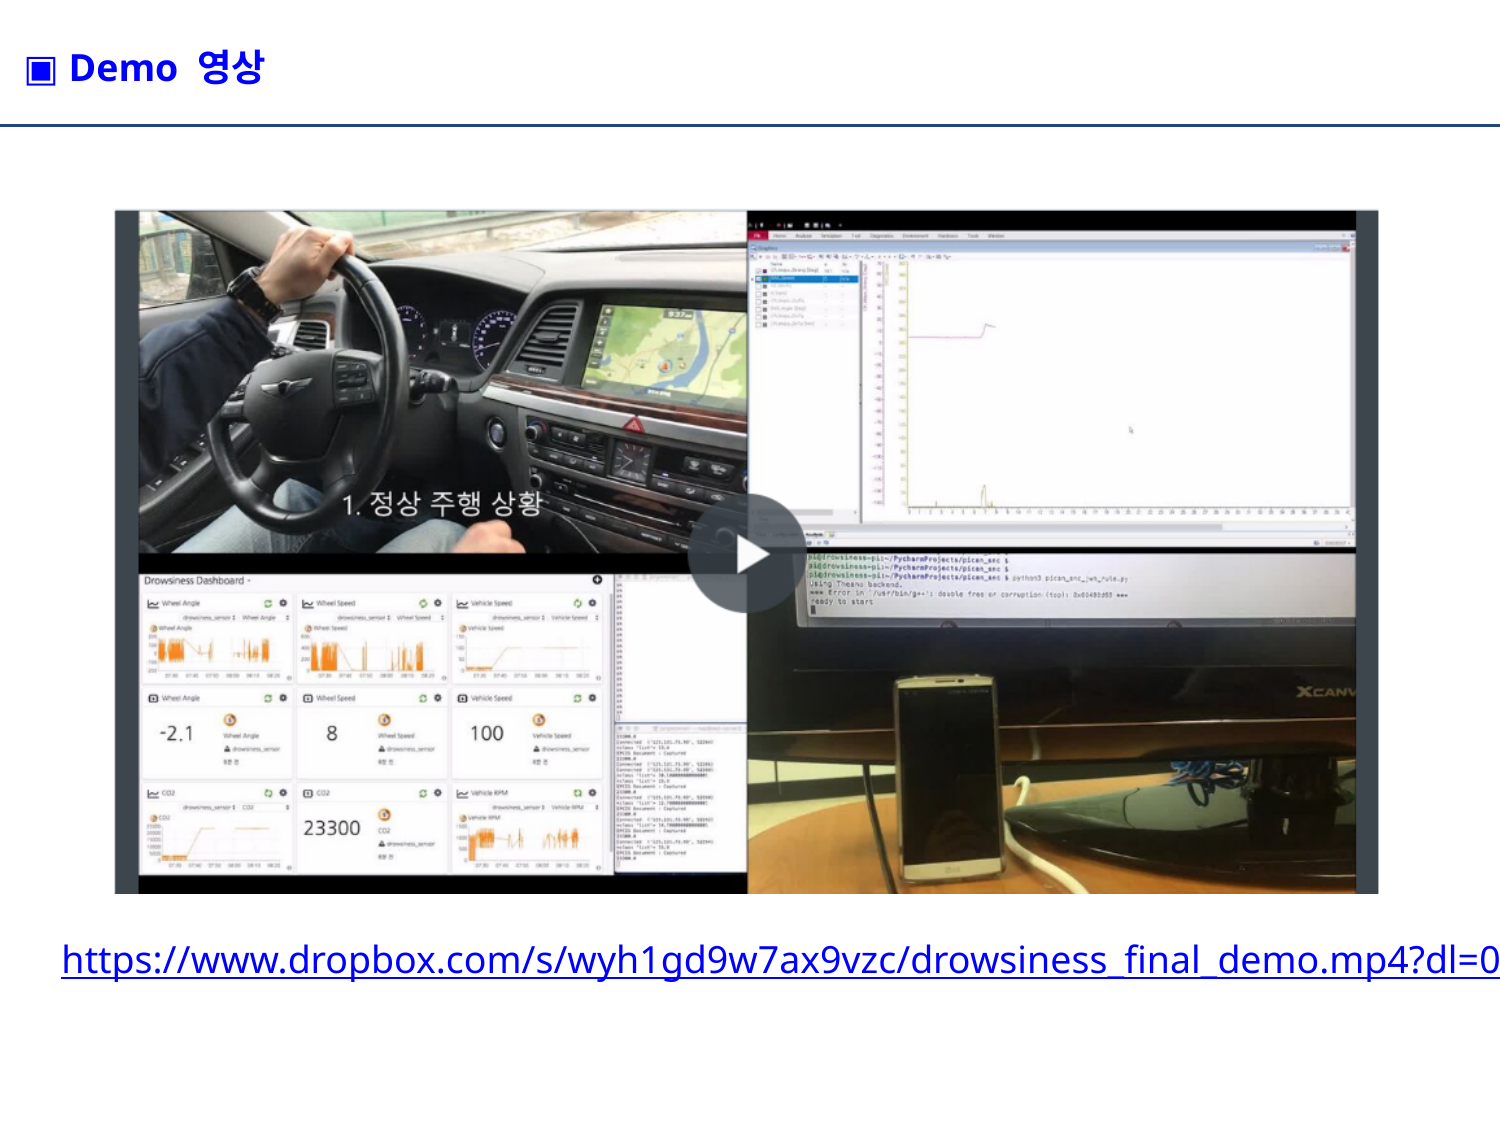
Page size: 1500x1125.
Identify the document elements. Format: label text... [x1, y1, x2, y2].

text_box https://www.dropbox.com/s/wyh1gd9w7ax9vzc/drowsiness_final_demo.mp4?dl=0 [46, 928, 1500, 1040]
picture [113, 207, 1380, 894]
text_box ▣ Demo 영상 [8, 36, 1427, 96]
